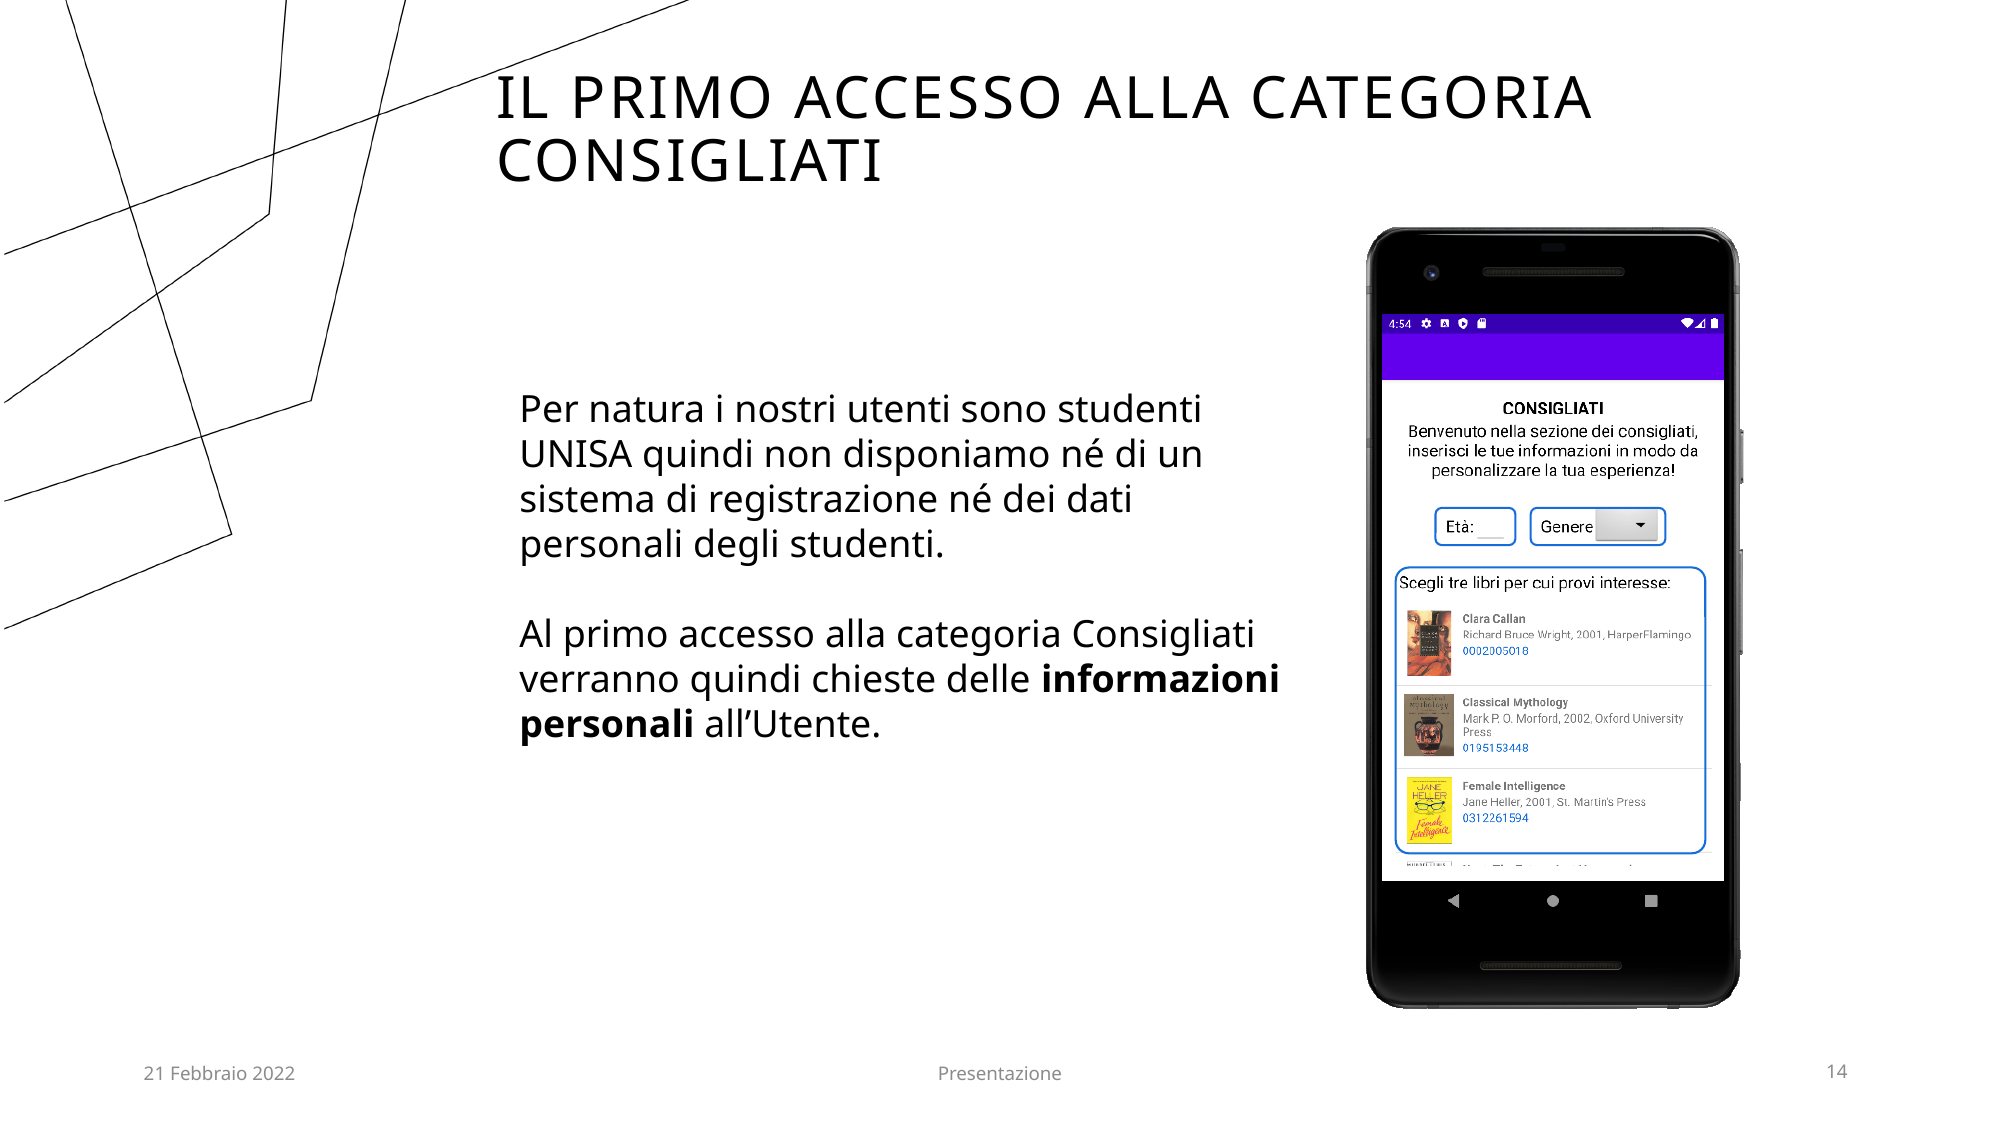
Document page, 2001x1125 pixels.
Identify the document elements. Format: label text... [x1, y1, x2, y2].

picture [4, 0, 721, 642]
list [1364, 227, 1744, 1011]
text_box Per natura i nostri utenti sono studenti UNISA quindi non disponiamo né di un sistema di registrazione né dei dati personali degli studenti. Al primo accesso alla categoria Consigliati verranno quindi chieste delle informazioni personali all’Utente. [504, 378, 1311, 753]
slide_number 14 [1412, 1042, 1863, 1103]
text_box 21 Febbraio 2022 [128, 1042, 579, 1103]
title Il primo accesso alla categoria consigliati [481, 22, 1966, 240]
footer Presentazione [662, 1042, 1338, 1103]
